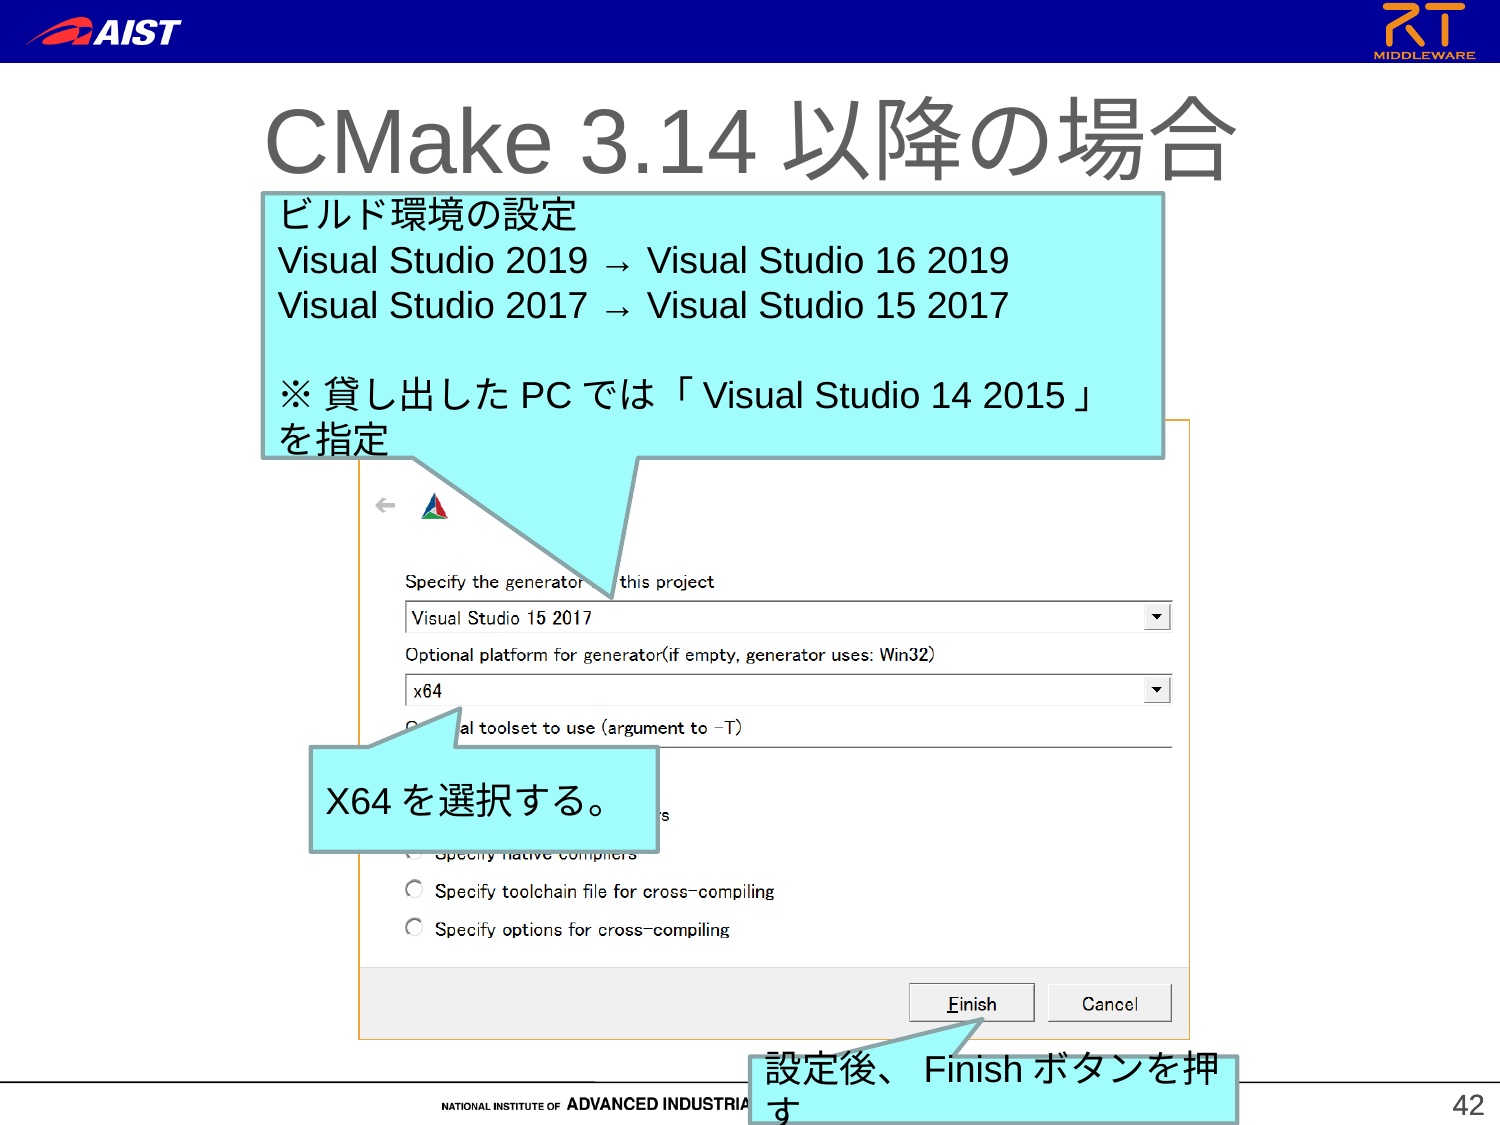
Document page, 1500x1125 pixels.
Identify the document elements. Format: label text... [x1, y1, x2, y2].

text_box 設定後、Finishボタンを押す [747, 1048, 1240, 1125]
title CMake 3.14以降の場合 [29, 66, 1474, 208]
picture [358, 419, 1190, 1040]
picture [0, 0, 1500, 63]
text_box ビルド環境の設定 Visual Studio 2019 → Visual Studio 16 2019 Visual Studio 2017 → Visual Studio 15 2017 ※貸し出したPCでは「Visual Studio 14 2015」を指定 [260, 191, 1166, 460]
text_box 42 [1240, 1078, 1500, 1125]
picture [442, 1097, 747, 1110]
text_box X64を選択する。 [308, 744, 353, 854]
